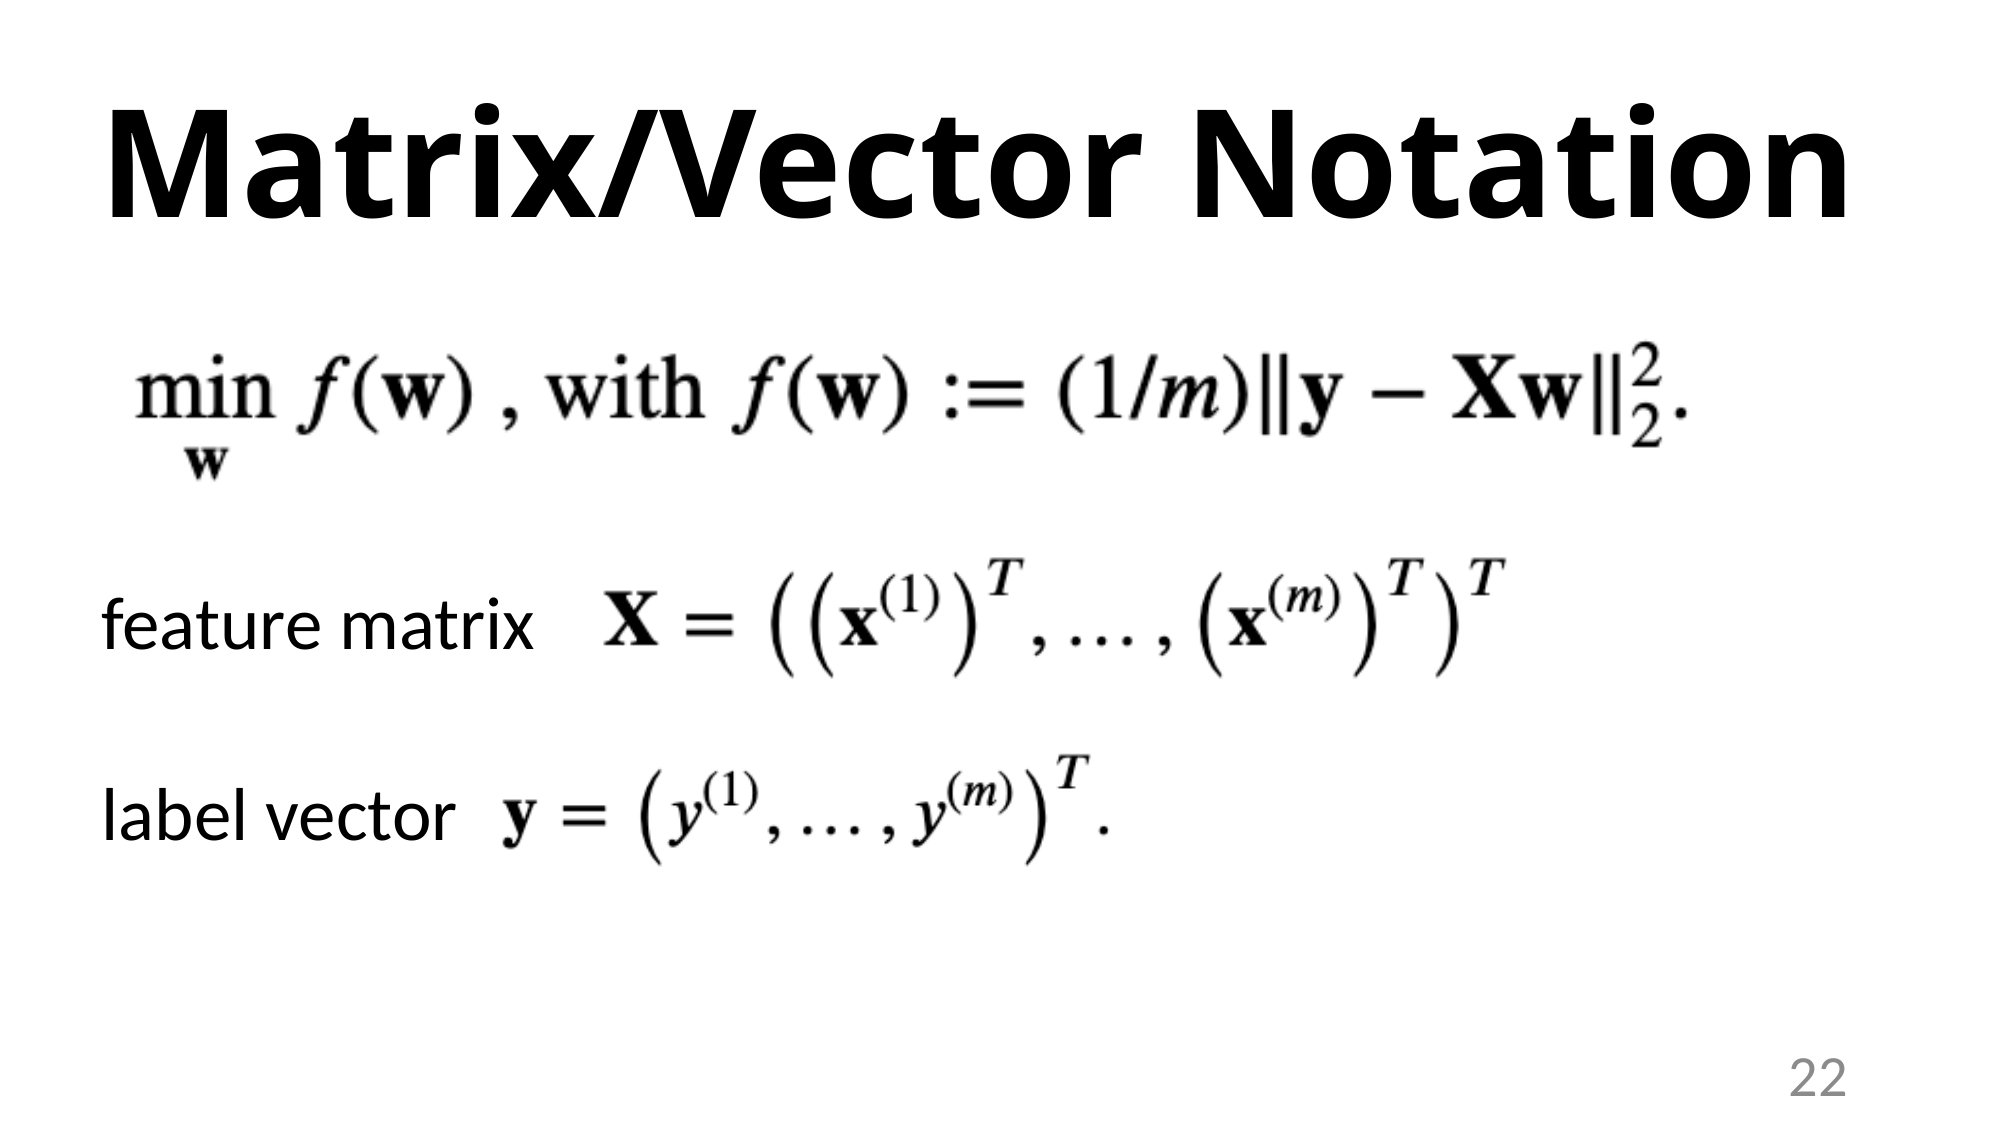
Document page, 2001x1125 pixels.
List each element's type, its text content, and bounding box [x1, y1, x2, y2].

text_box feature matrix [87, 566, 568, 672]
picture [458, 747, 1127, 881]
title Matrix/Vector Notation [85, 59, 1915, 278]
picture [85, 318, 1711, 504]
slide_number 22 [1412, 1042, 1863, 1103]
text_box label vector [86, 757, 458, 863]
picture [569, 552, 1519, 685]
